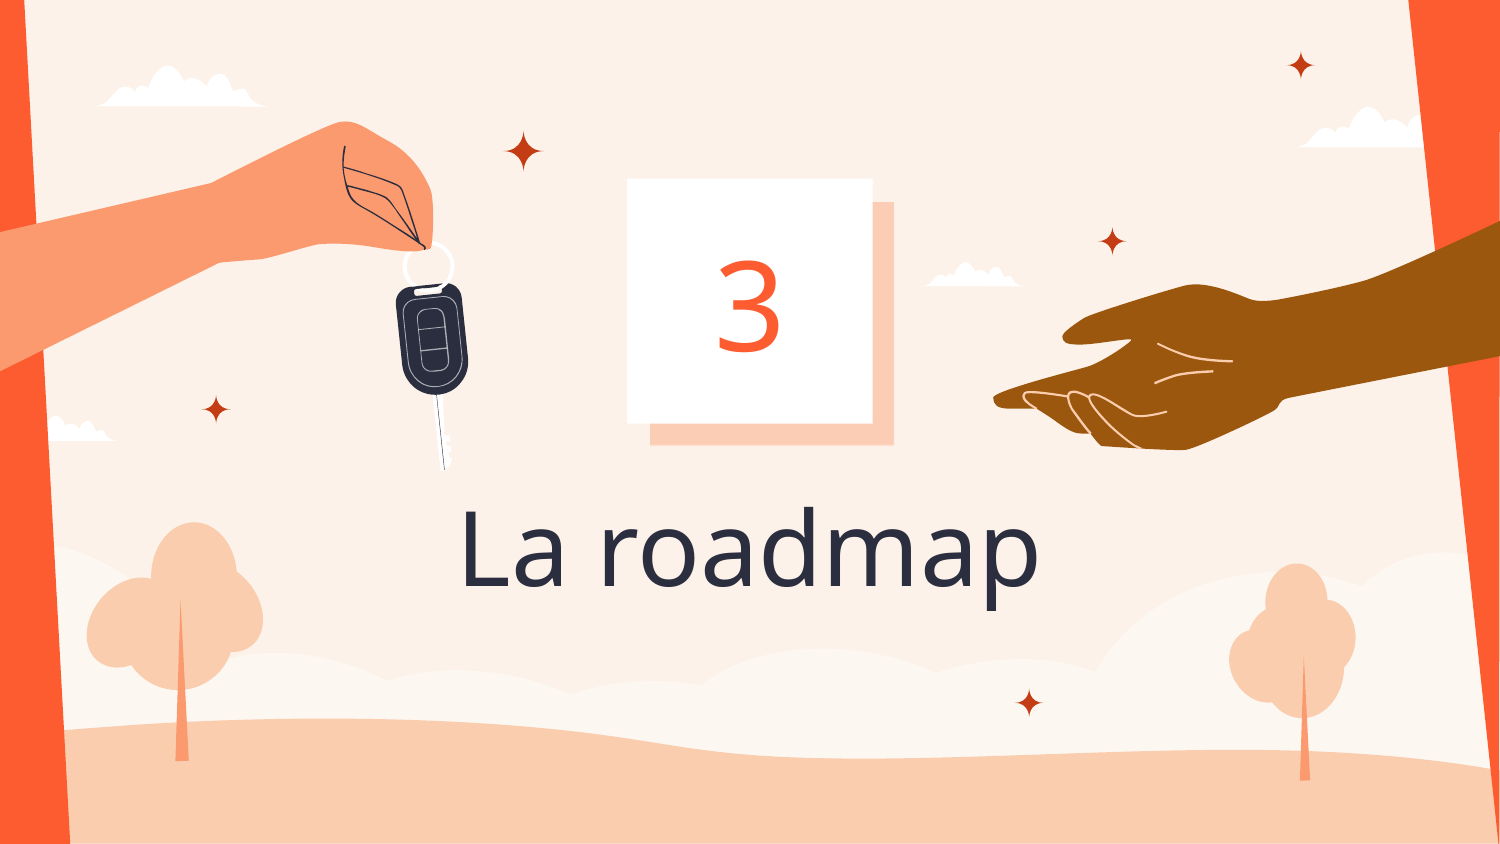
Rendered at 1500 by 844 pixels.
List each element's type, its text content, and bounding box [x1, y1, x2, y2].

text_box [0, 121, 435, 416]
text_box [992, 205, 1500, 451]
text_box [401, 240, 468, 472]
text_box [503, 130, 545, 172]
text_box [1014, 688, 1044, 718]
title La roadmap [230, 466, 1270, 611]
title 3 [627, 178, 873, 424]
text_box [1224, 563, 1357, 781]
